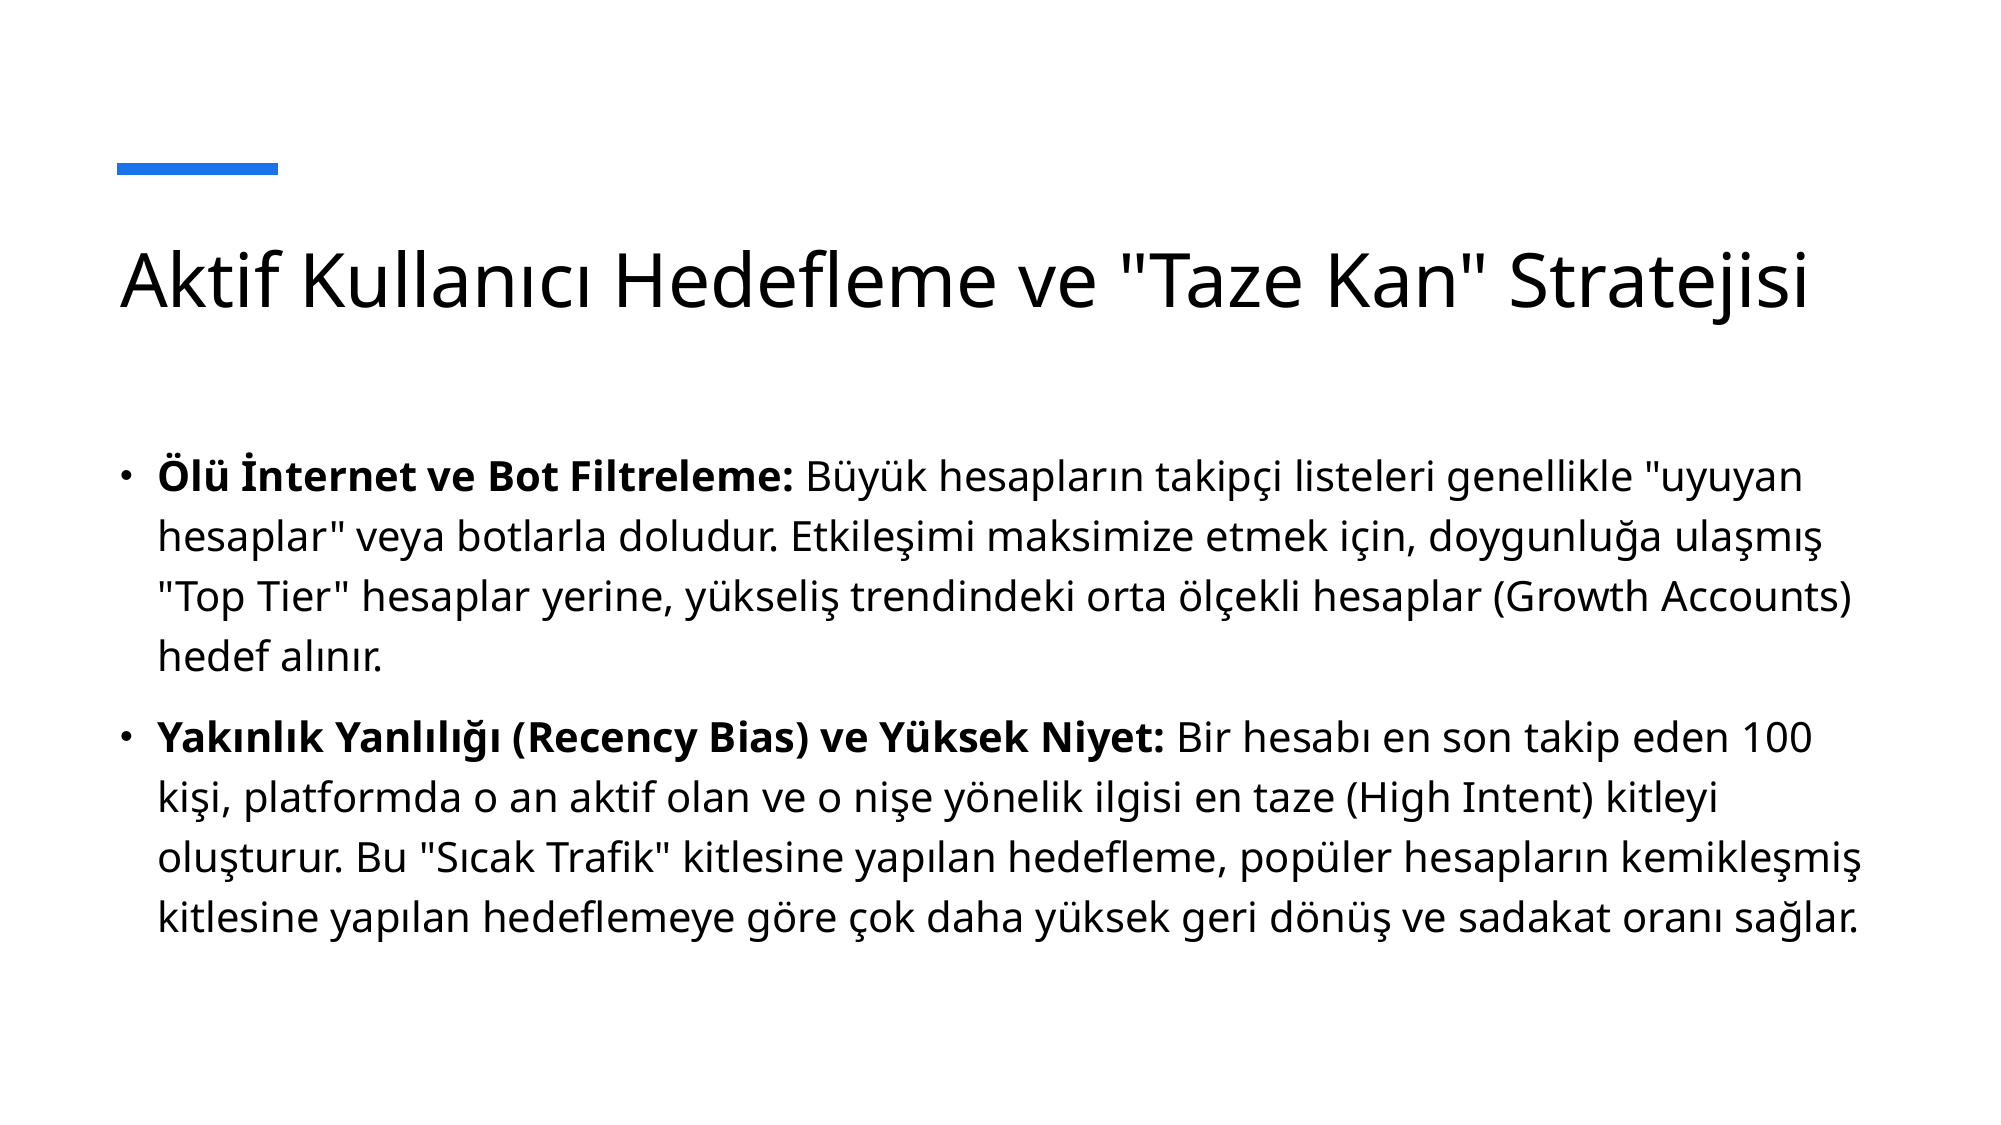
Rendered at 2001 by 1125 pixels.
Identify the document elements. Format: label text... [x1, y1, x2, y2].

list Ölü İnternet ve Bot Filtreleme: Büyük hesapların takipçi listeleri genellikle "uyuyan hesaplar" veya botlarla doludur. Etkileşimi maksimize etmek için, doygunluğa ulaşmış "Top Tier" hesaplar yerine, yükseliş trendindeki orta ölçekli hesaplar (Growth Accounts) hedef alınır. Yakınlık Yanlılığı (Recency Bias) ve Yüksek Niyet: Bir hesabı en son takip eden 100 kişi, platformda o an aktif olan ve o nişe yönelik ilgisi en taze (High Intent) kitleyi oluşturur. Bu "Sıcak Trafik" kitlesine yapılan hedefleme, popüler hesapların kemikleşmiş kitlesine yapılan hedeflemeye göre çok daha yüksek geri dönüş ve sadakat oranı sağlar. [105, 431, 1892, 1017]
title Aktif Kullanıcı Hedefleme ve "Taze Kan" Stratejisi [105, 224, 1892, 405]
